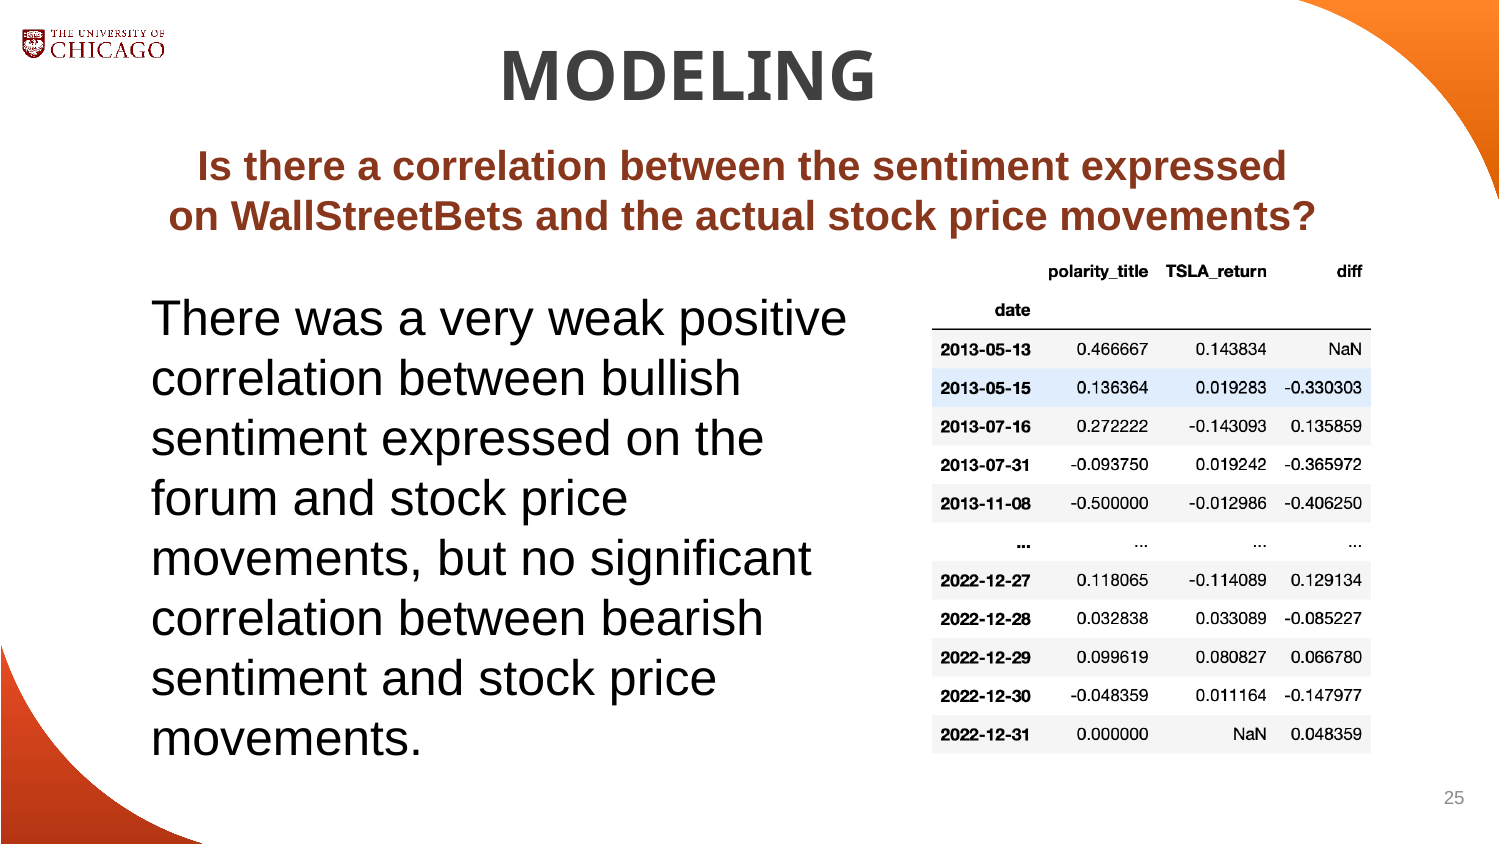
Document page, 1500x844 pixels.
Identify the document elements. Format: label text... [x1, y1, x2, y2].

text_box [1298, 0, 1499, 199]
text_box There was a very weak positive correlation between bullish sentiment expressed on the forum and stock price movements, but no significant correlation between bearish sentiment and stock price movements. [136, 277, 879, 773]
picture [927, 249, 1378, 758]
text_box MODELING [141, 24, 1237, 122]
picture [6, 13, 180, 74]
slide_number 25 [1389, 764, 1480, 830]
text_box Is there a correlation between the sentiment expressed on WallStreetBets and the actual stock price movements? [87, 131, 1399, 297]
text_box [1, 644, 202, 844]
